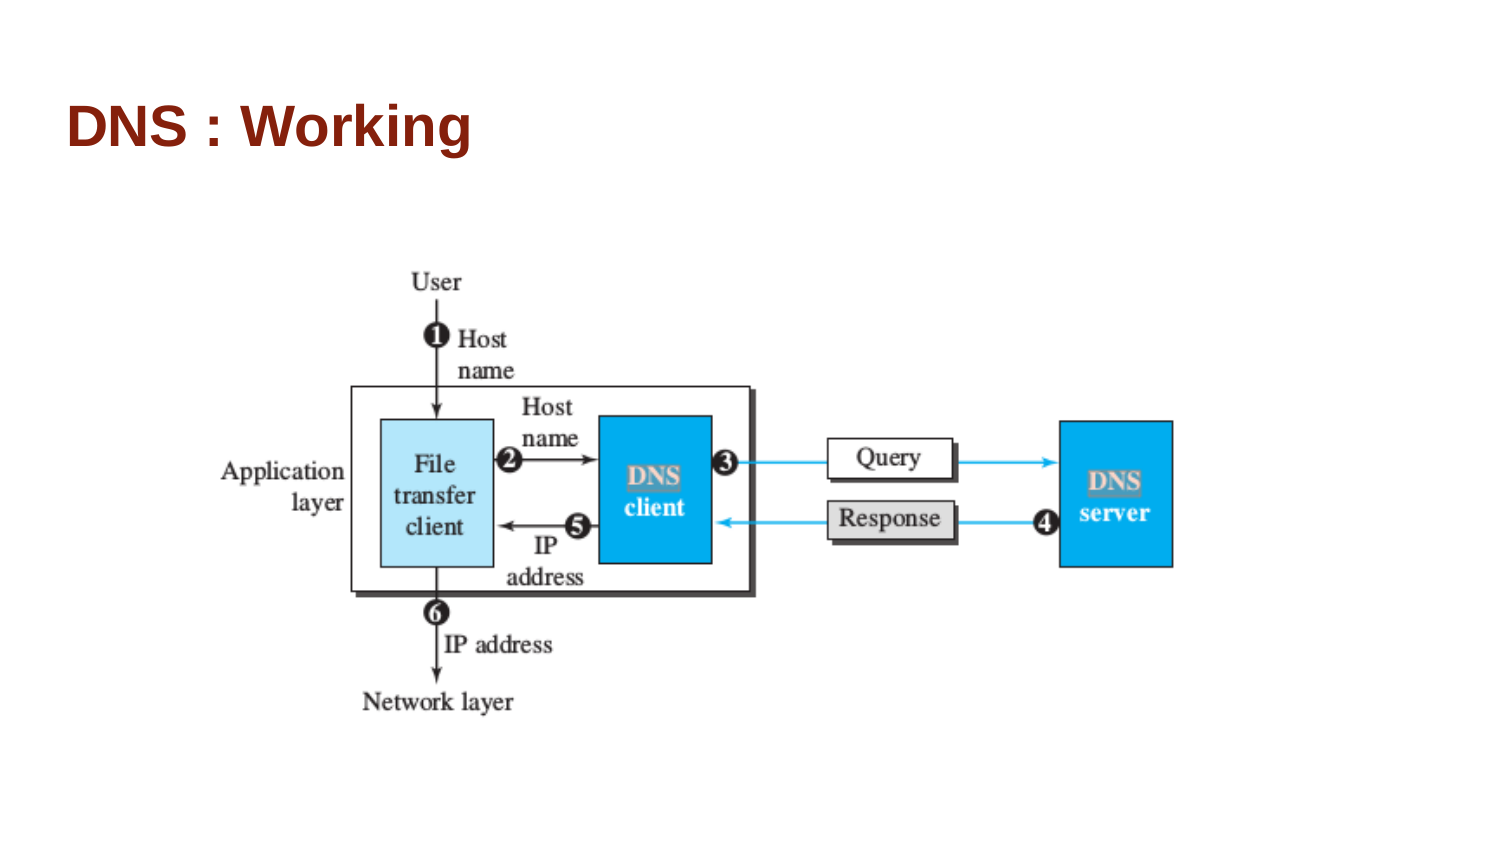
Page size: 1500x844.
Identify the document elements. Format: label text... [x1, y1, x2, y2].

picture [202, 242, 1198, 740]
title DNS : Working [51, 72, 1449, 167]
